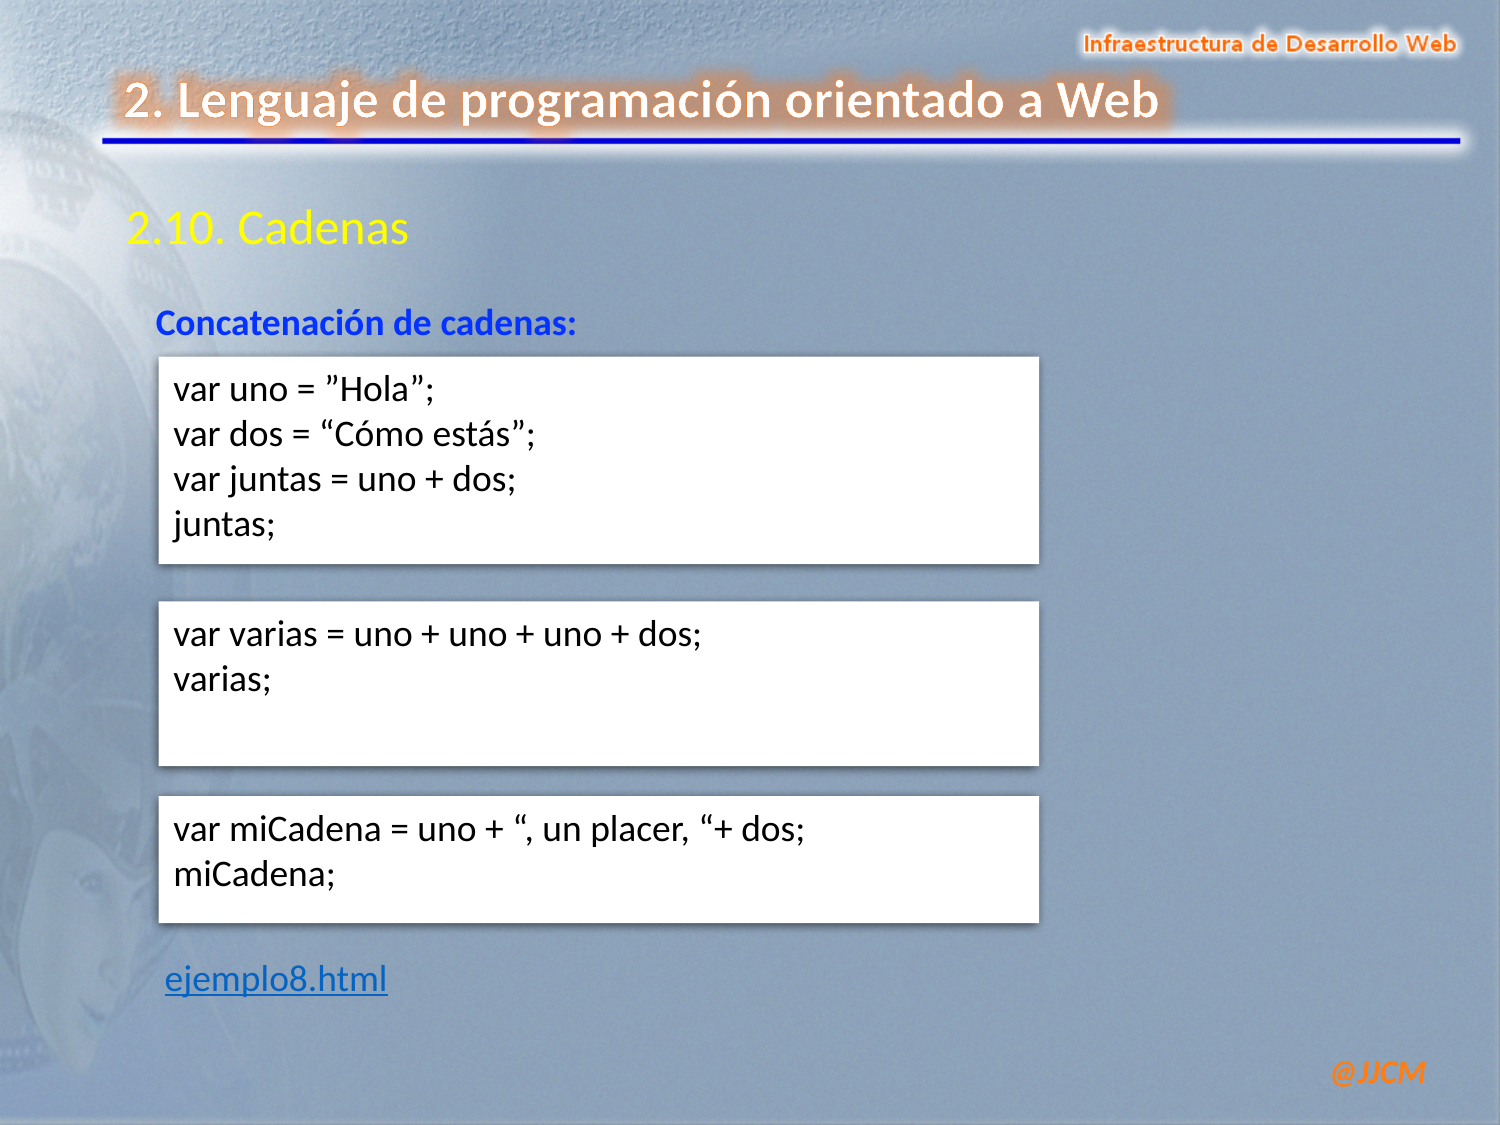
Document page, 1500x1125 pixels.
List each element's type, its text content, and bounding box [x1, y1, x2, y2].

text_box var miCadena = uno + “, un placer, “+ dos; miCadena; [158, 796, 1040, 924]
text_box 2.10. Cadenas [110, 186, 425, 262]
text_box ejemplo8.html [149, 946, 1049, 1006]
picture [0, 0, 1500, 1125]
text_box var uno = ”Hola”; var dos = “Cómo estás”; var juntas = uno + dos; juntas; [158, 356, 1040, 565]
text_box Concatenación de cadenas: [141, 290, 1040, 351]
text_box var varias = uno + uno + uno + dos; varias; [158, 601, 1040, 767]
